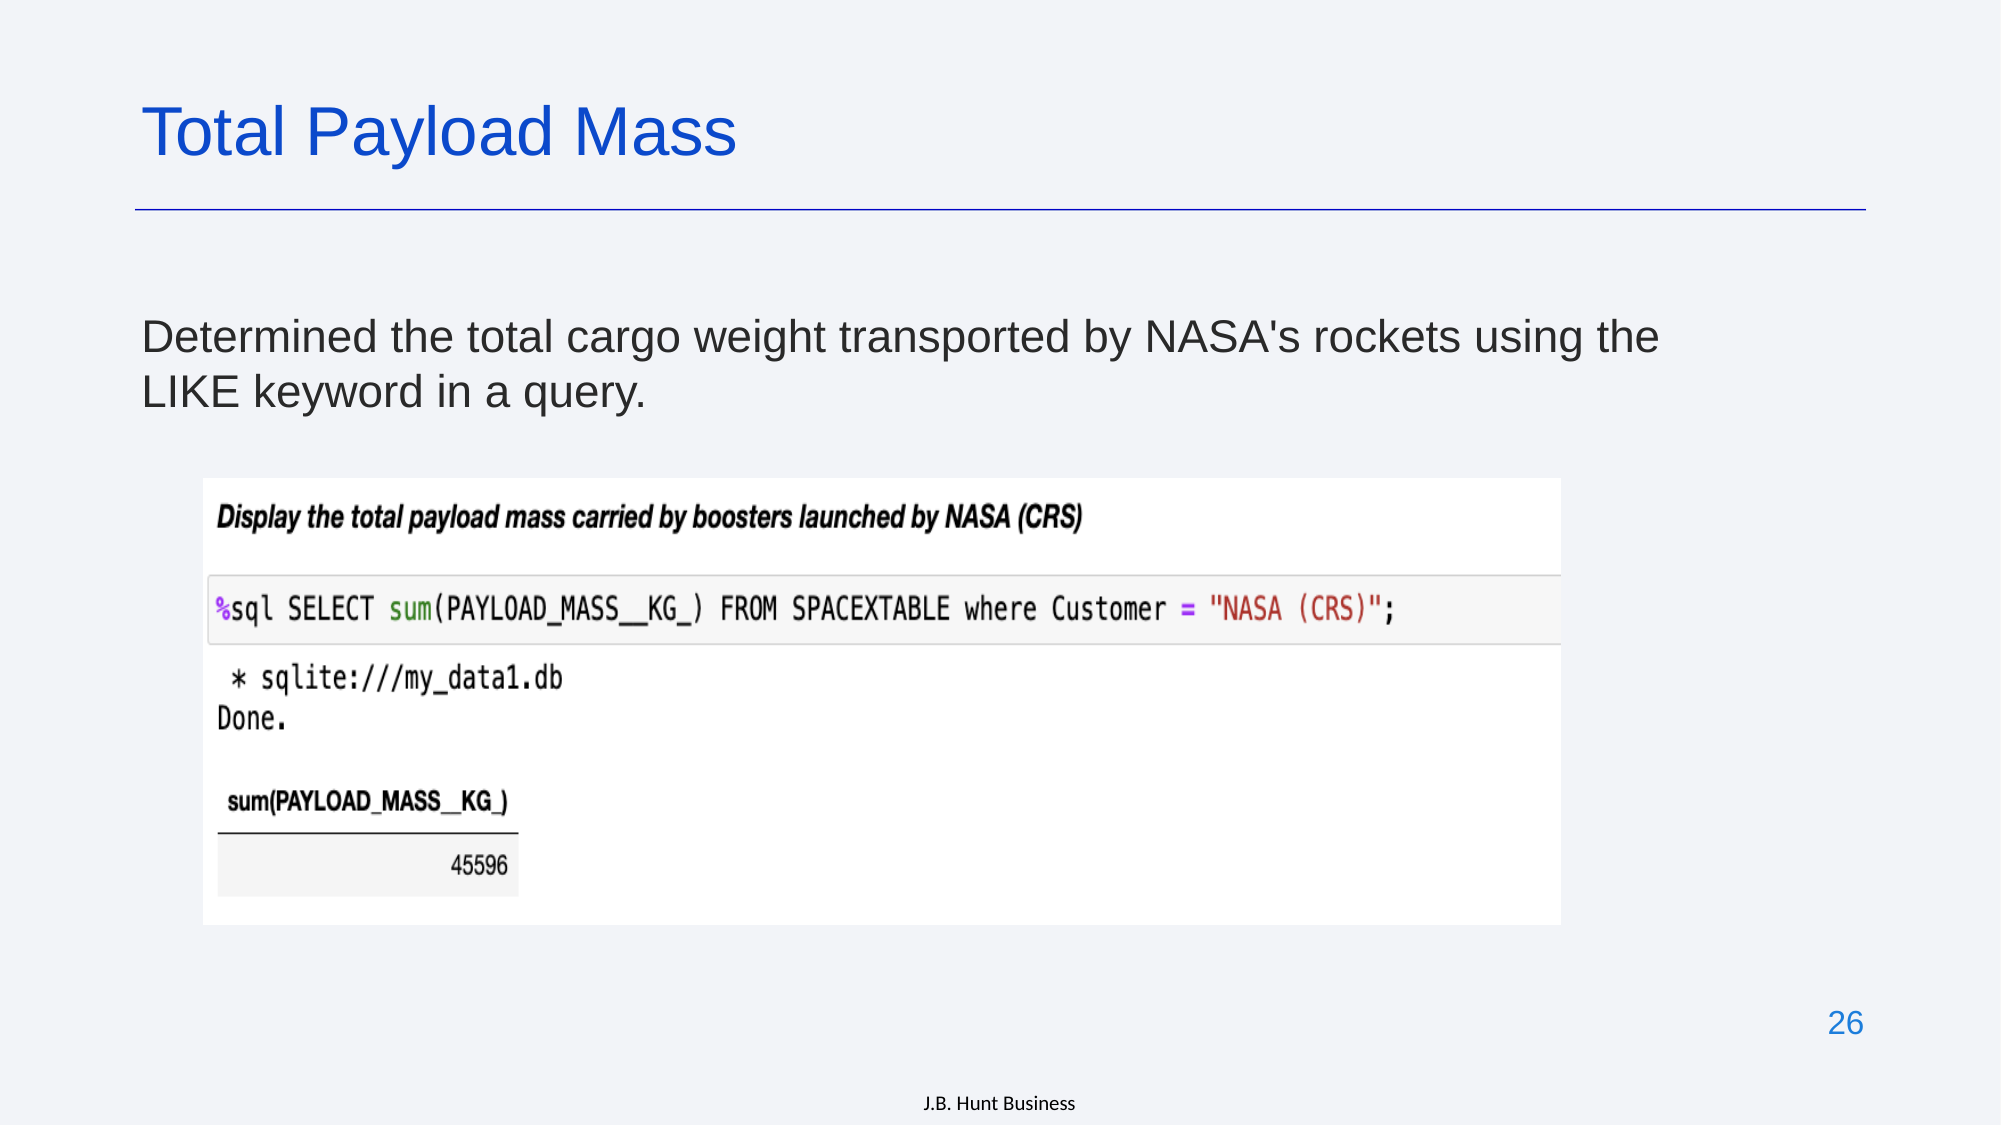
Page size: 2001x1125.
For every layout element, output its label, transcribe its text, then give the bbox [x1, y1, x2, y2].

slide_number 26 [1429, 988, 1880, 1055]
text_box Total Payload Mass [126, 88, 1852, 179]
picture [0, 0, 2001, 1125]
list Determined the total cargo weight transported by NASA's rockets using the LIKE keyword in a query. [126, 299, 1725, 454]
